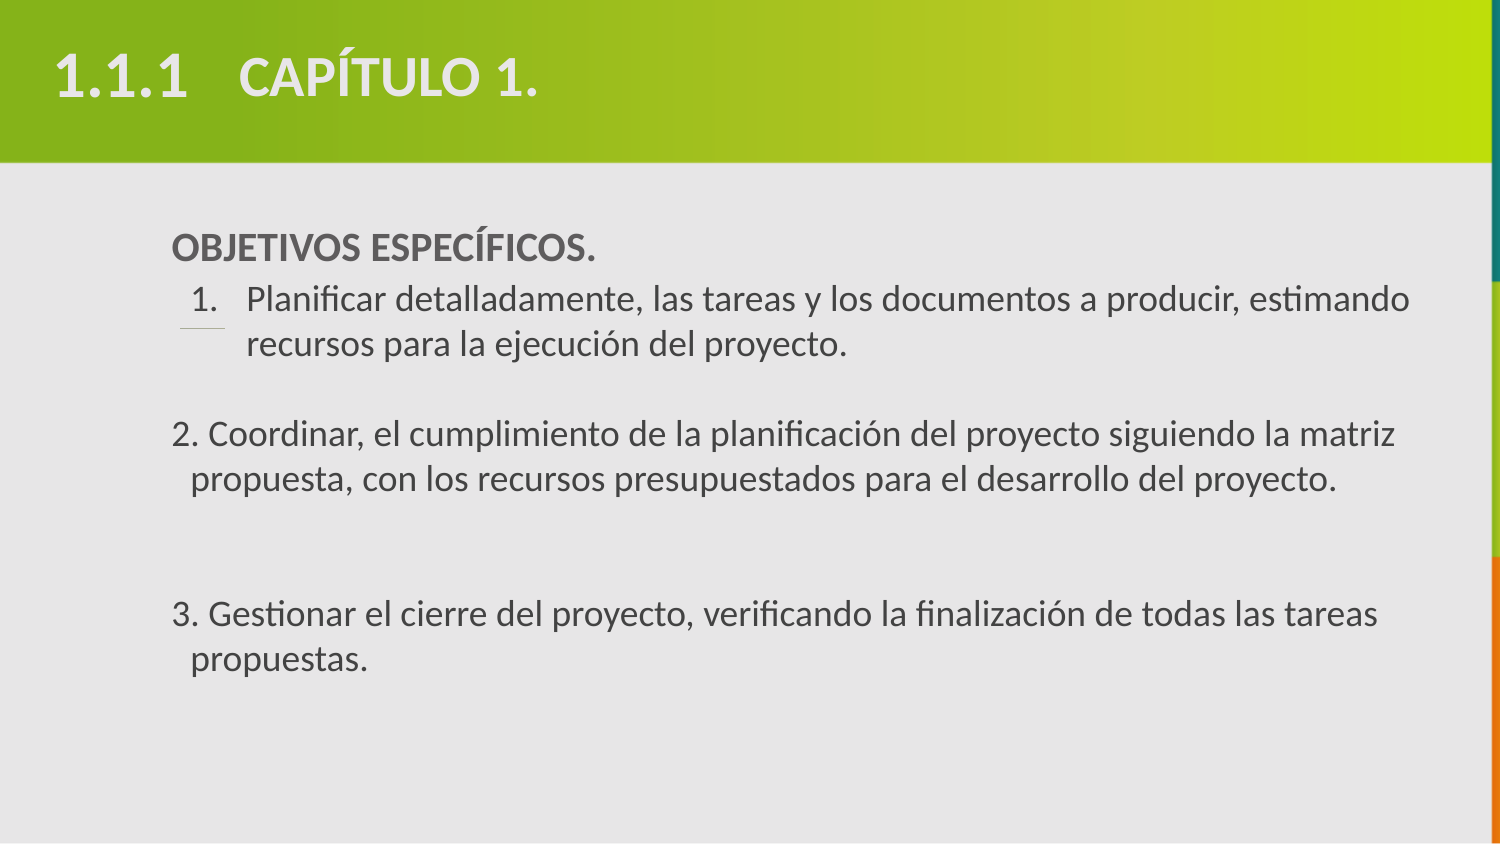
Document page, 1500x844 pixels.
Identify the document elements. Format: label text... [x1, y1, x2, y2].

text_box 1.1.1 [37, 23, 213, 140]
text_box OBJETIVOS ESPECÍFICOS. [156, 212, 622, 258]
picture [0, 0, 1500, 844]
text_box Planificar detalladamente, las tareas y los documentos a producir, estimando recursos para la ejecución del proyecto. 2. Coordinar, el cumplimiento de la planificación del proyecto siguiendo la matriz propuesta, con los recursos presupuestados para el desarrollo del proyecto. 3. Gestionar el cierre del proyecto, verificando la finalización de todas las tareas propuestas. [156, 266, 1430, 820]
text_box CAPÍTULO 1. [224, 30, 756, 147]
